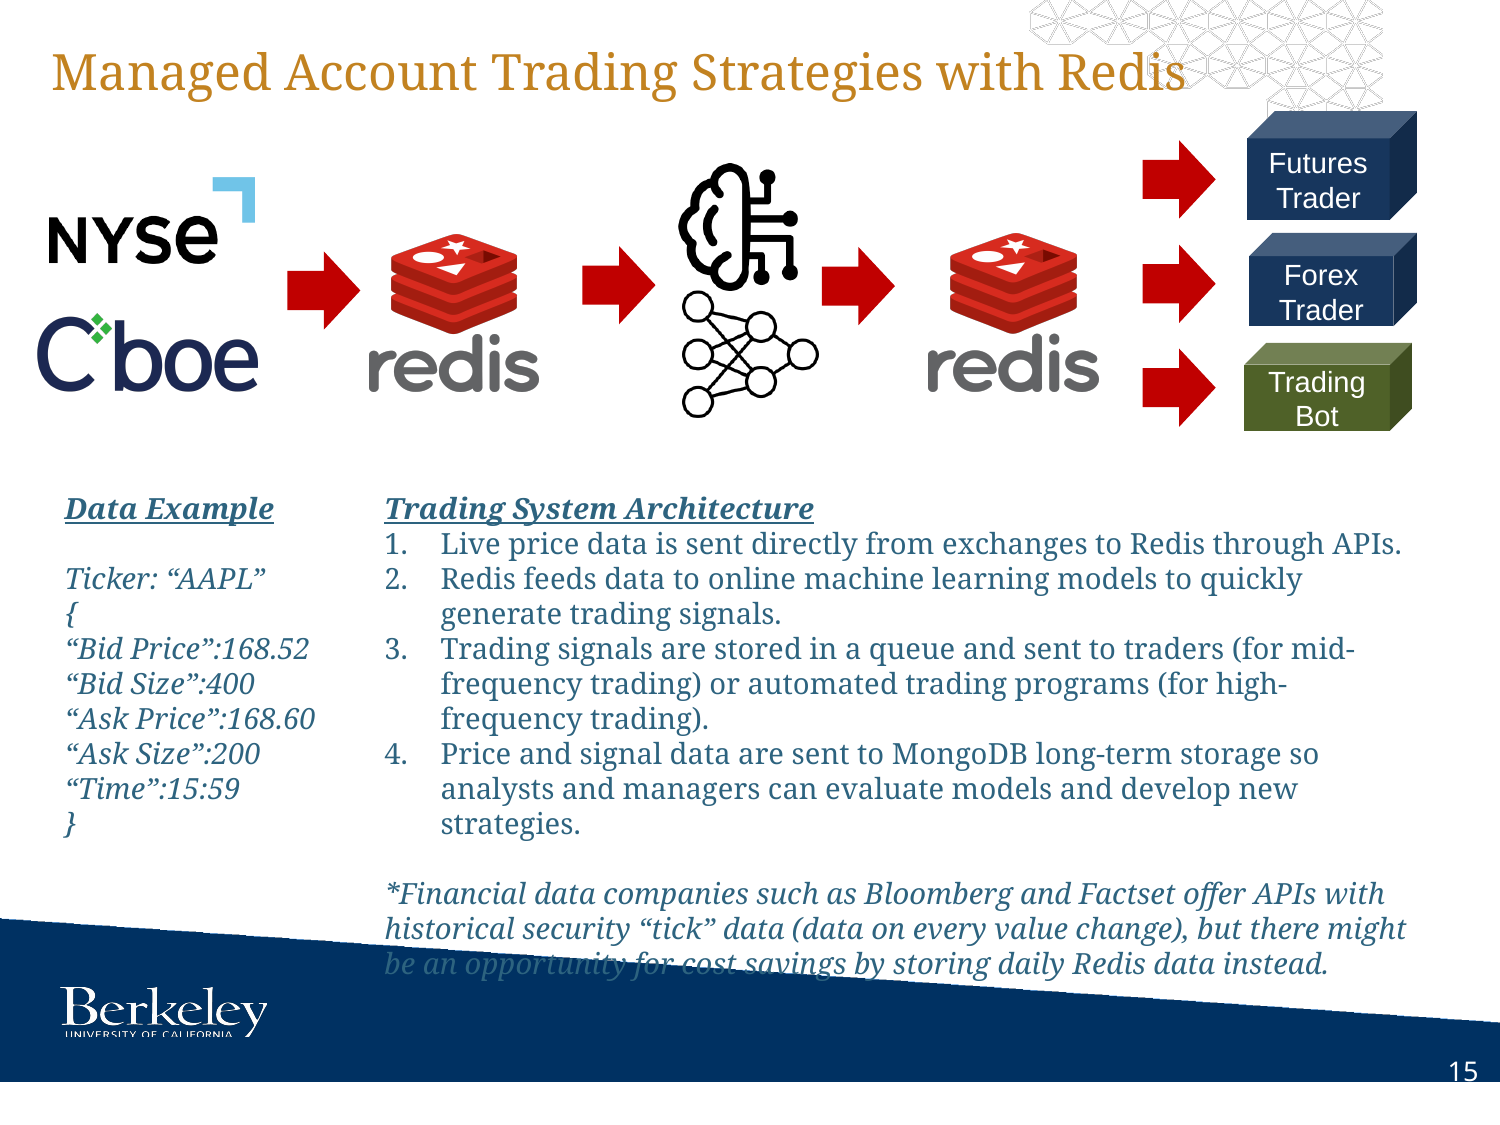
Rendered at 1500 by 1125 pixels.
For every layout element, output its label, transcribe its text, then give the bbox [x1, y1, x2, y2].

picture [1029, 118, 1266, 220]
picture [1029, 0, 1383, 23]
text_box [1142, 348, 1216, 427]
text_box Data Example Ticker: “AAPL” { “Bid Price”:168.52 “Bid Size”:400 “Ask Price”:168.60 “Ask Size”:200 “Time”:15:59 } [49, 483, 361, 883]
text_box [582, 246, 656, 325]
text_box [287, 251, 361, 330]
text_box Futures Trader [1247, 111, 1417, 221]
picture [0, 918, 1500, 1082]
picture [928, 233, 1099, 392]
title Managed Account Trading Strategies with Redis [36, 23, 1404, 118]
picture [673, 163, 826, 430]
text_box Trading Bot [1244, 342, 1412, 431]
text_box [1142, 244, 1216, 323]
slide_number ‹#› [1403, 1038, 1494, 1125]
picture [49, 176, 256, 264]
text_box [1142, 140, 1216, 219]
picture [369, 234, 540, 393]
text_box Forex Trader [1249, 232, 1417, 327]
text_box [821, 246, 895, 326]
picture [36, 312, 260, 392]
text_box Trading System Architecture Live price data is sent directly from exchanges to Redis through APIs. Redis feeds data to online machine learning models to quickly generate trading signals. Trading signals are stored in a queue and sent to traders (for mid-frequency trading) or automated trading programs (for high-frequency trading). Price and signal data are sent to MongoDB long-term storage so analysts and managers can evaluate models and develop new strategies. *Financial data companies such as Bloomberg and Factset offer APIs with historical security “tick” data (data on every value change), but there might be an opportunity for cost savings by storing daily Redis data instead. [369, 483, 1431, 988]
